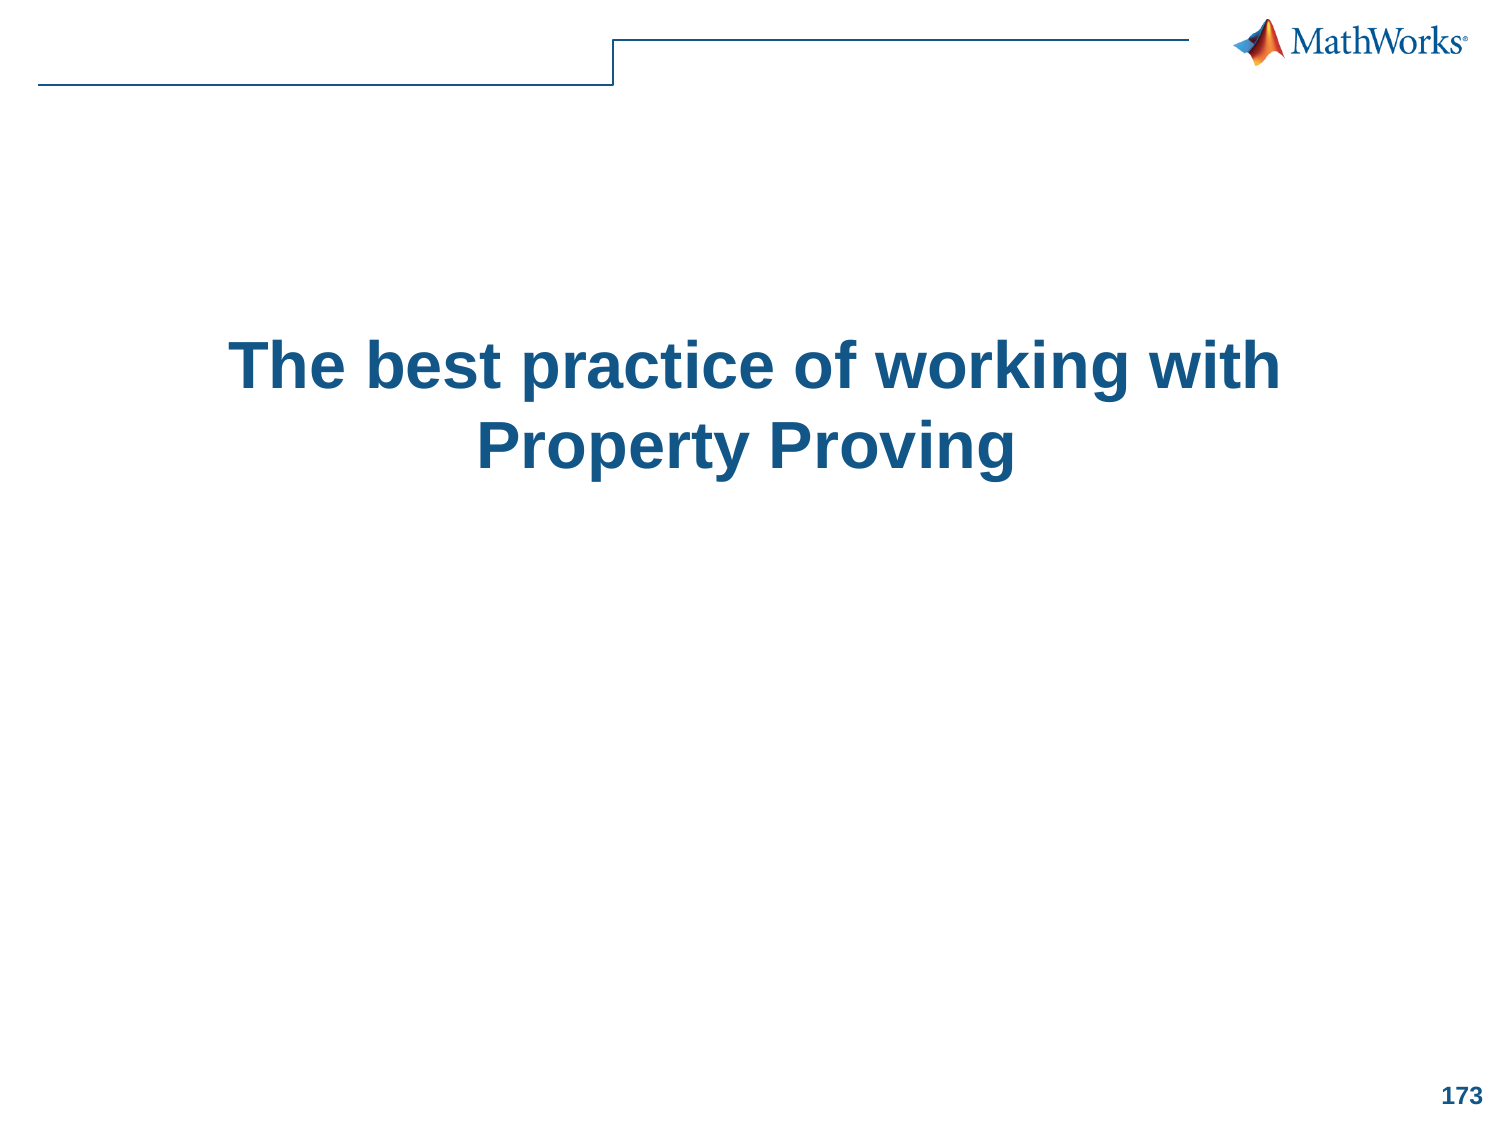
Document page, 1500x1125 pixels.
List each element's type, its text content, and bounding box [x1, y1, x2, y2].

picture [1226, 7, 1483, 78]
title The best practice of working with Property Proving [118, 314, 1394, 538]
